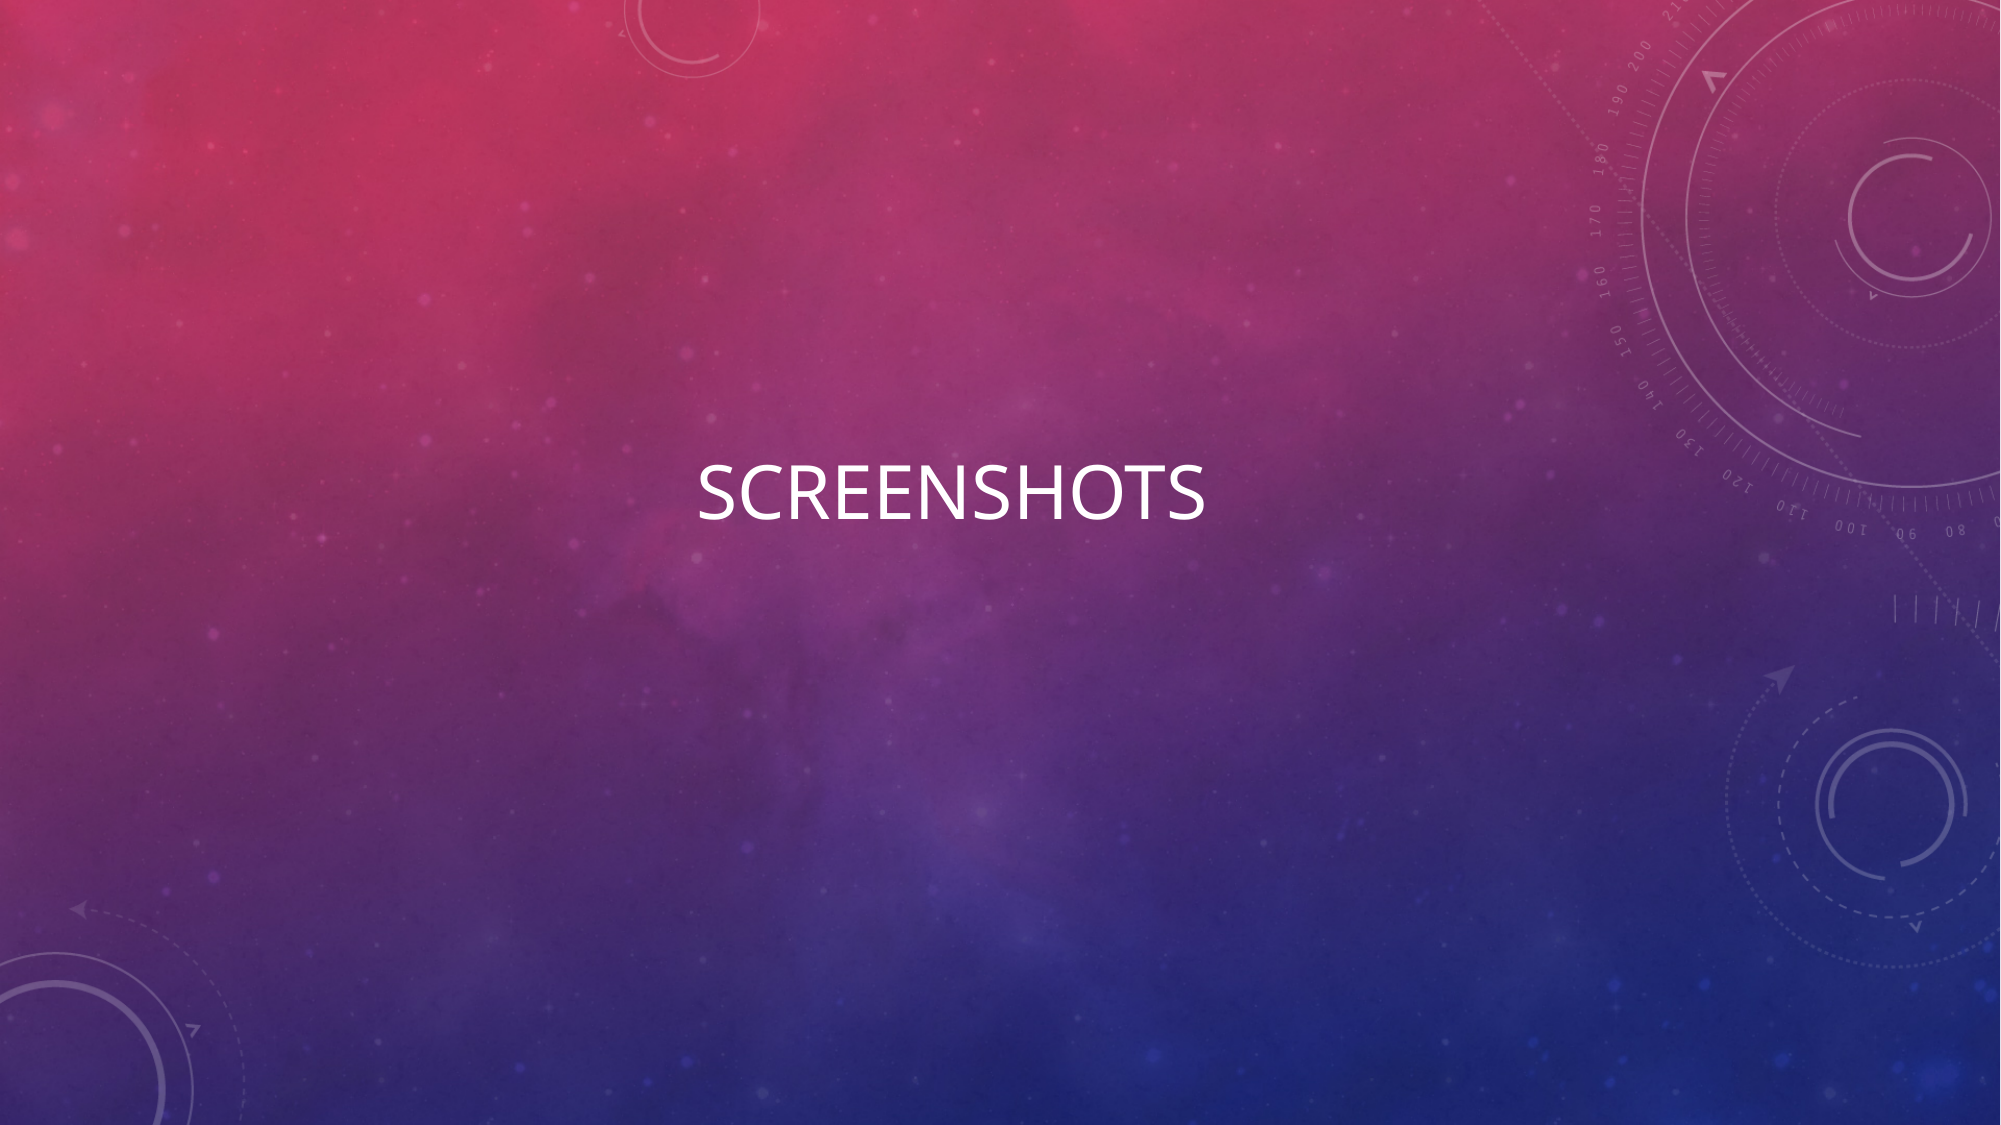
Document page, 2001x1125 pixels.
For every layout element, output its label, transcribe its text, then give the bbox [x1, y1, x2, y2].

picture [0, 0, 2001, 1125]
title SCREENSHOTS [121, 370, 1784, 610]
